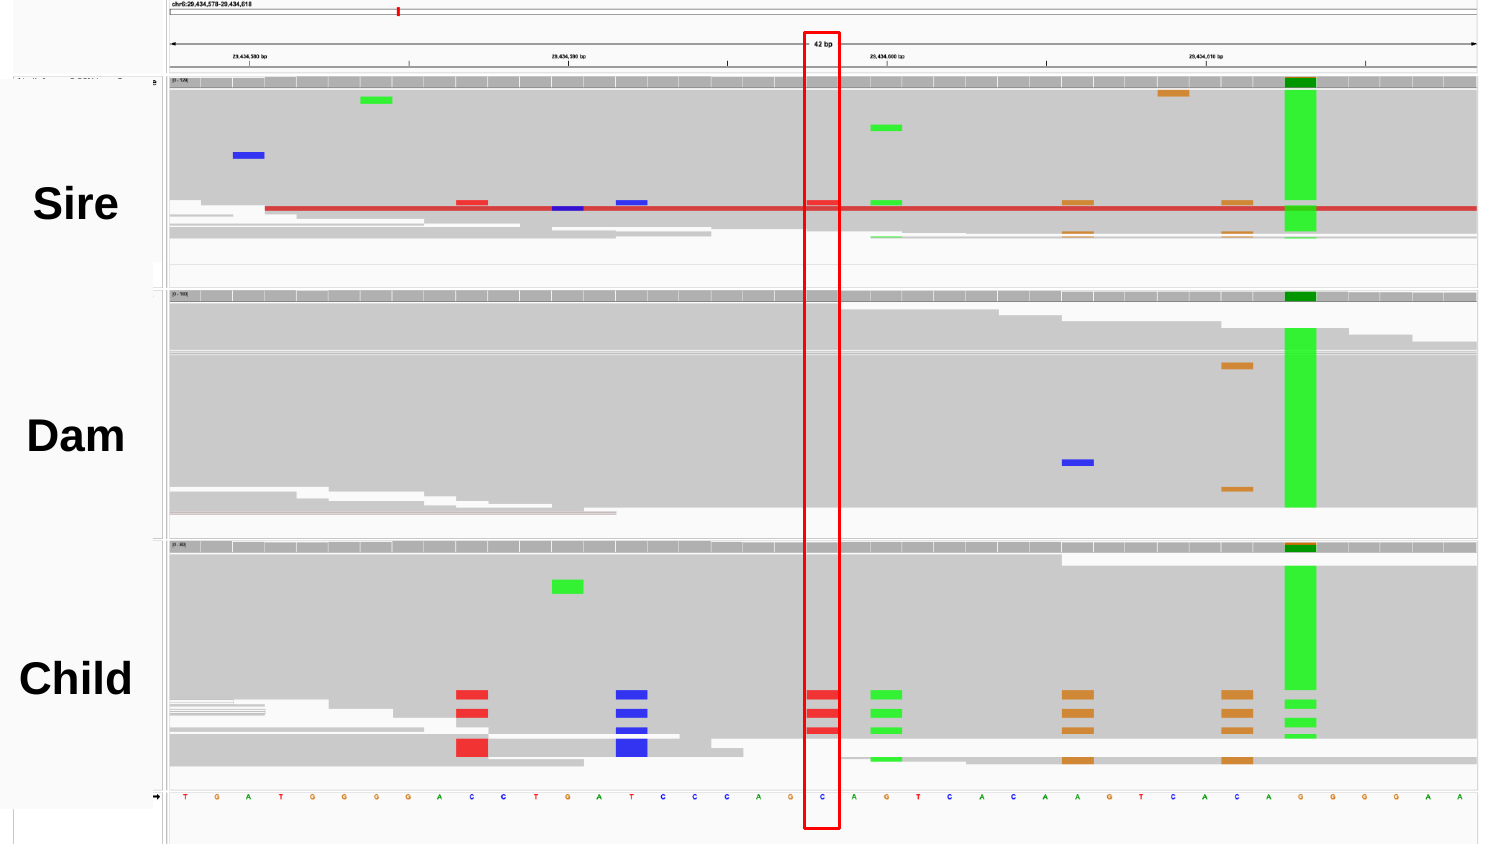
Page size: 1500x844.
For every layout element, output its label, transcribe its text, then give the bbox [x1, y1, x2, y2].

text_box Dam [0, 323, 8, 543]
text_box Sire [0, 79, 8, 323]
text_box Child [0, 543, 8, 809]
picture [13, 0, 1487, 844]
